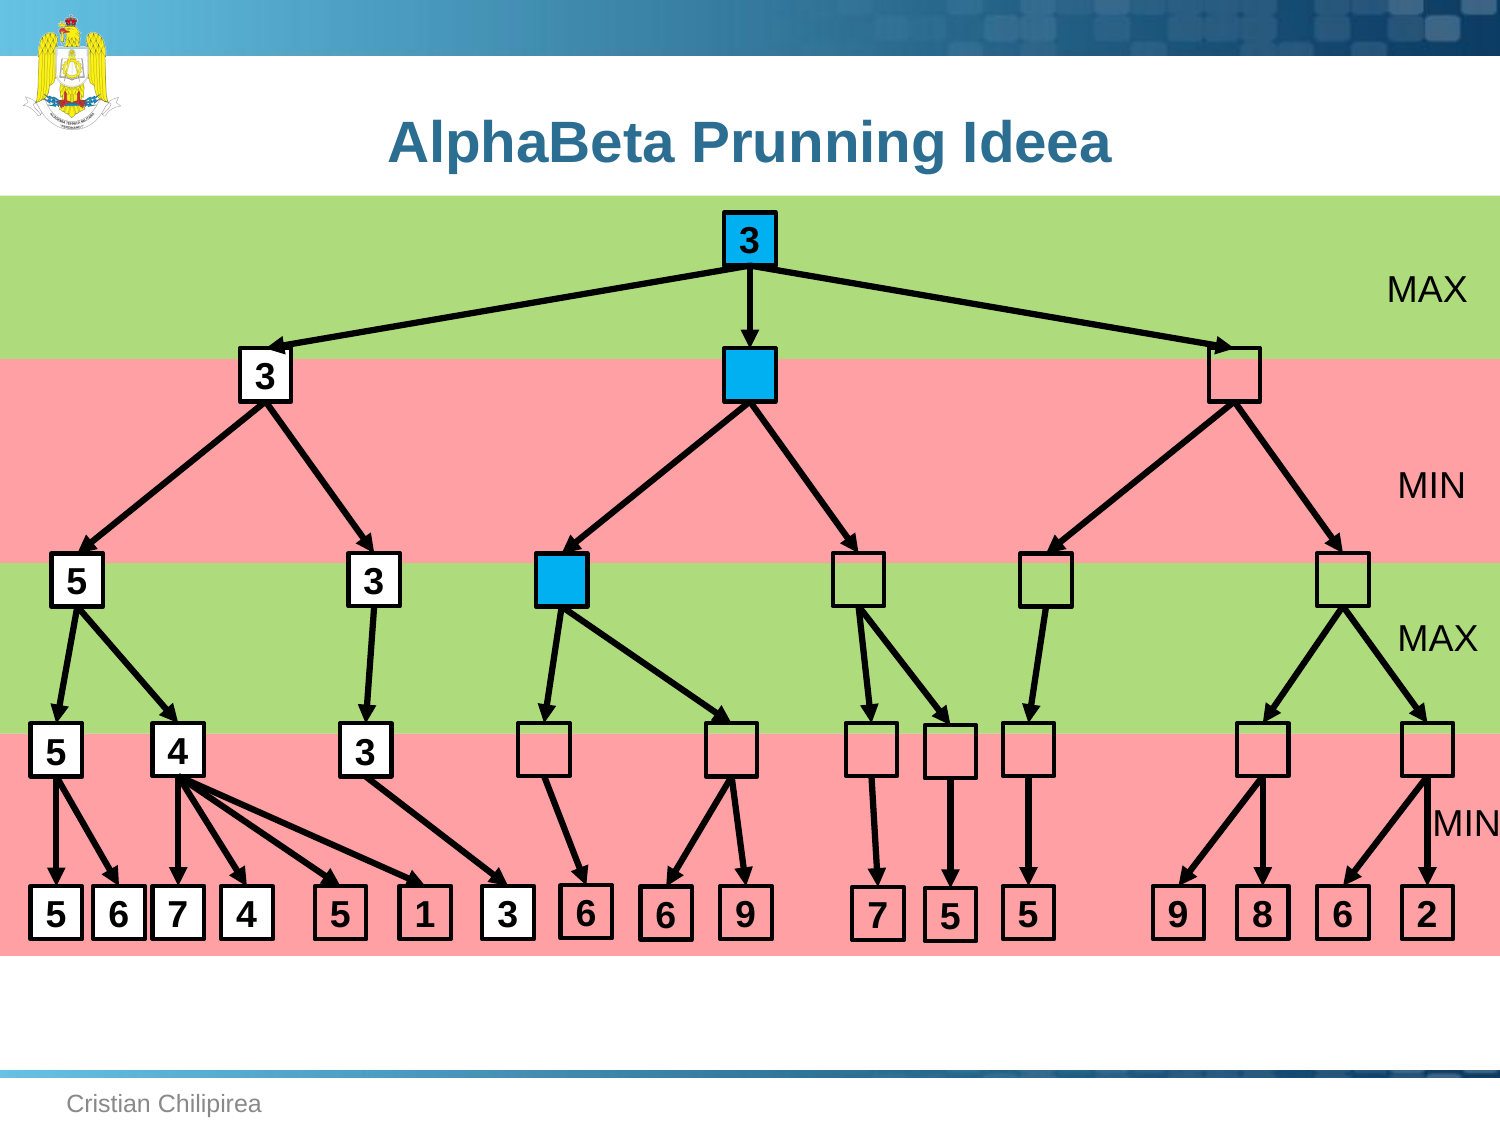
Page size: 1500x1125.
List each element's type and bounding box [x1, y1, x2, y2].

picture [0, 1070, 1500, 1078]
text_box [0, 195, 1500, 956]
title [51, 102, 1449, 178]
picture [0, 0, 1500, 130]
footer [51, 1083, 1157, 1125]
